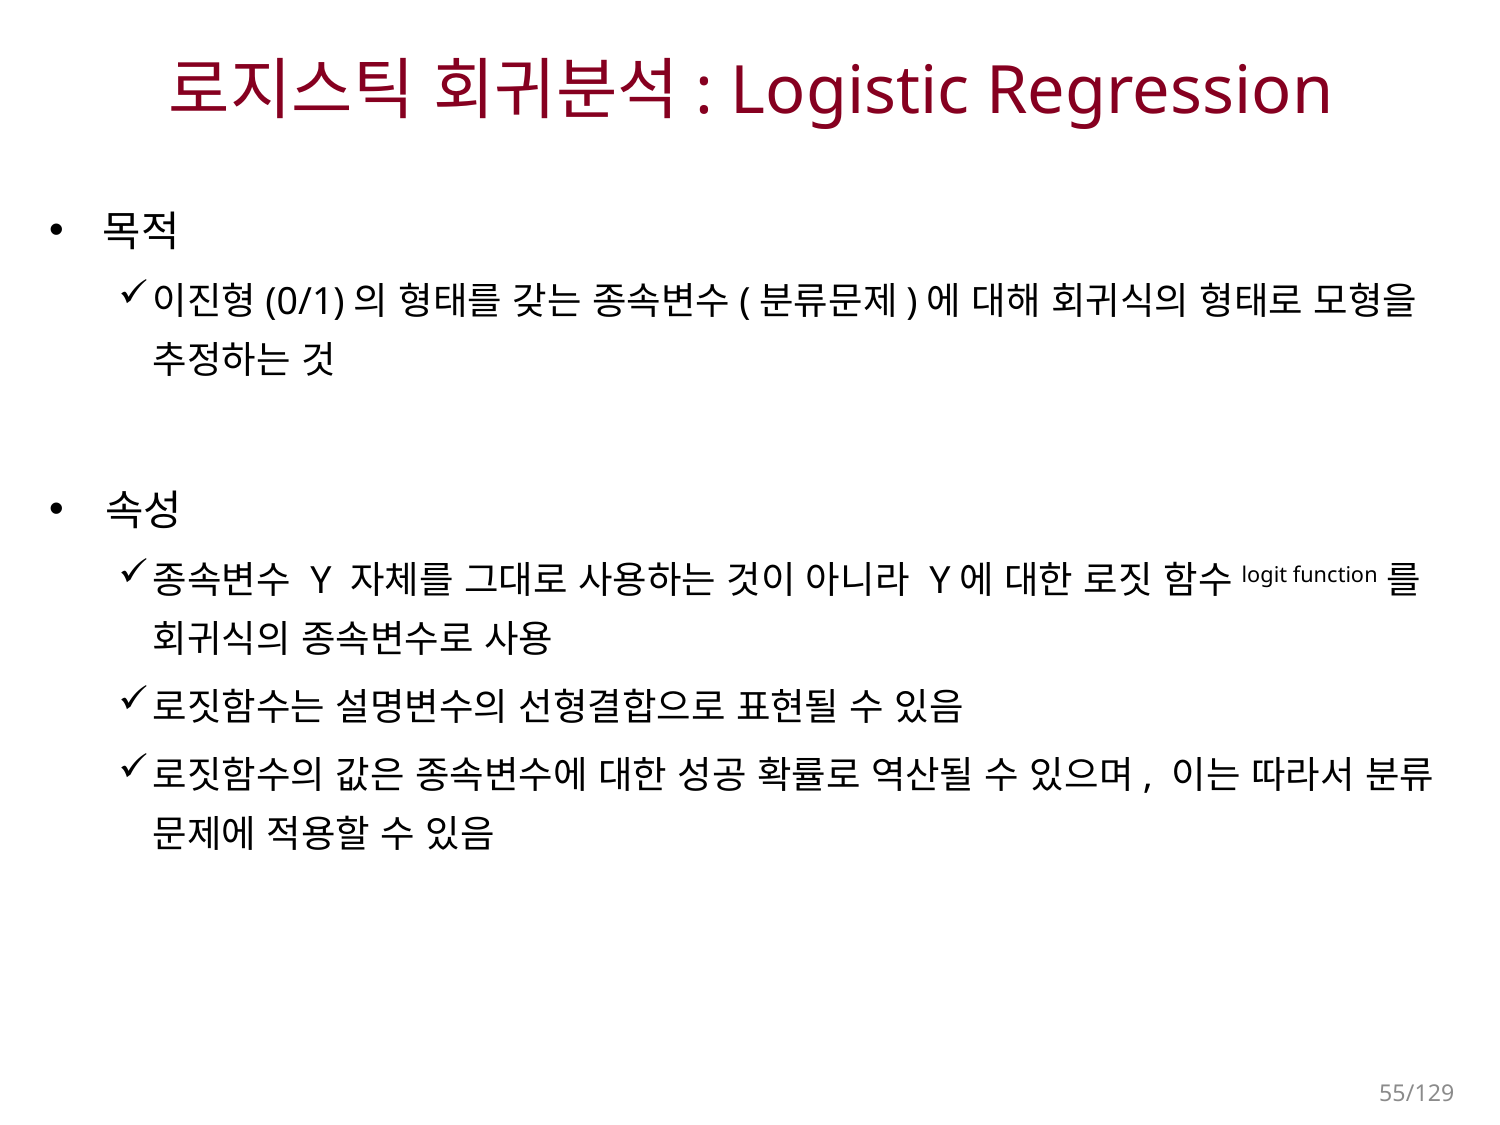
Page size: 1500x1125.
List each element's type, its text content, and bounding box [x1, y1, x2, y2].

list 목적 이진형(0/1)의 형태를 갖는 종속변수(분류문제)에 대해 회귀식의 형태로 모형을 추정하는 것 속성 종속변수 Y 자체를 그대로 사용하는 것이 아니라 Y에 대한 로짓 함수logit function를 회귀식의 종속변수로 사용 로짓함수는 설명변수의 선형결합으로 표현될 수 있음 로짓함수의 값은 종속변수에 대한 성공 확률로 역산될 수 있으며, 이는 따라서 분류 문제에 적용할 수 있음 [34, 181, 1470, 1059]
title 로지스틱 회귀분석: Logistic Regression [34, 37, 1470, 147]
slide_number 55/129 [1131, 1071, 1470, 1116]
